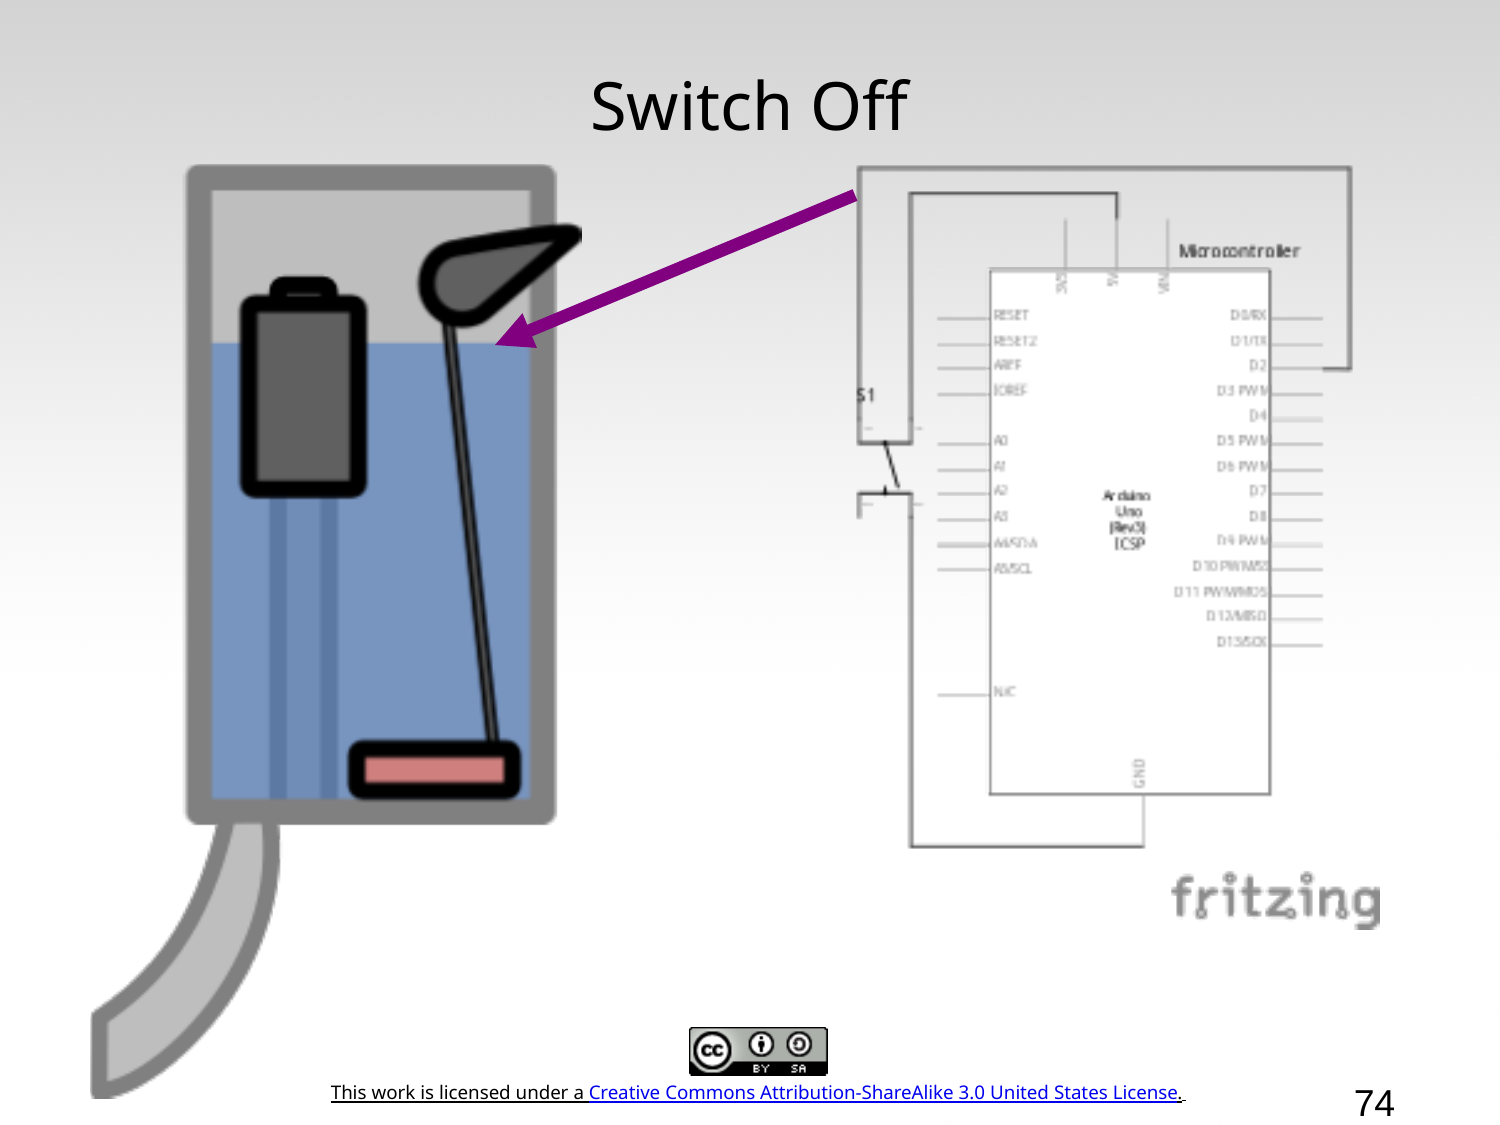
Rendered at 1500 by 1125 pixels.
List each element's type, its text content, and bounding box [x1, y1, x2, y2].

picture [0, 0, 1500, 1125]
title Switch Off [112, 49, 1388, 238]
